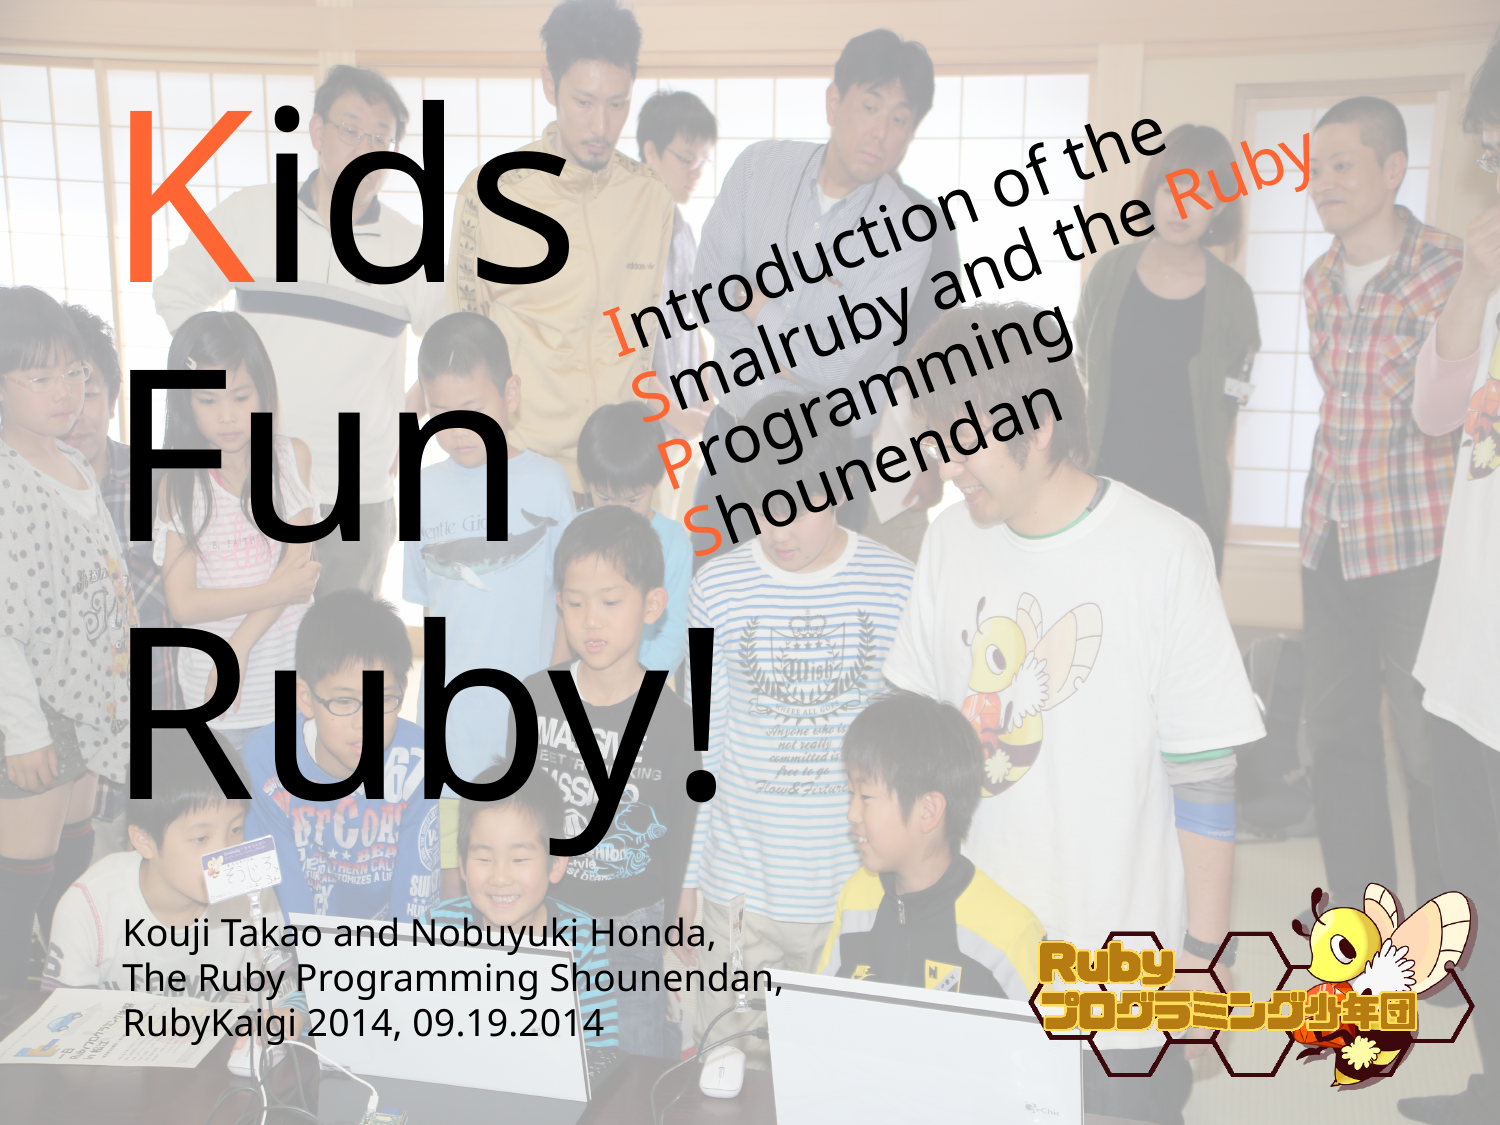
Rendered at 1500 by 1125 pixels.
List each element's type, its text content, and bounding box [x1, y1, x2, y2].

title Kids Fun Ruby! [93, 67, 1273, 807]
text_box Kouji Takao and Nobuyuki Honda, The Ruby Programming Shounendan, RubyKaigi 2014, 09.19.2014 [107, 902, 854, 1052]
subtitle Introduction of the Smalruby and the Ruby Programming Shounendan [580, 8, 1464, 598]
picture [1022, 879, 1479, 1093]
